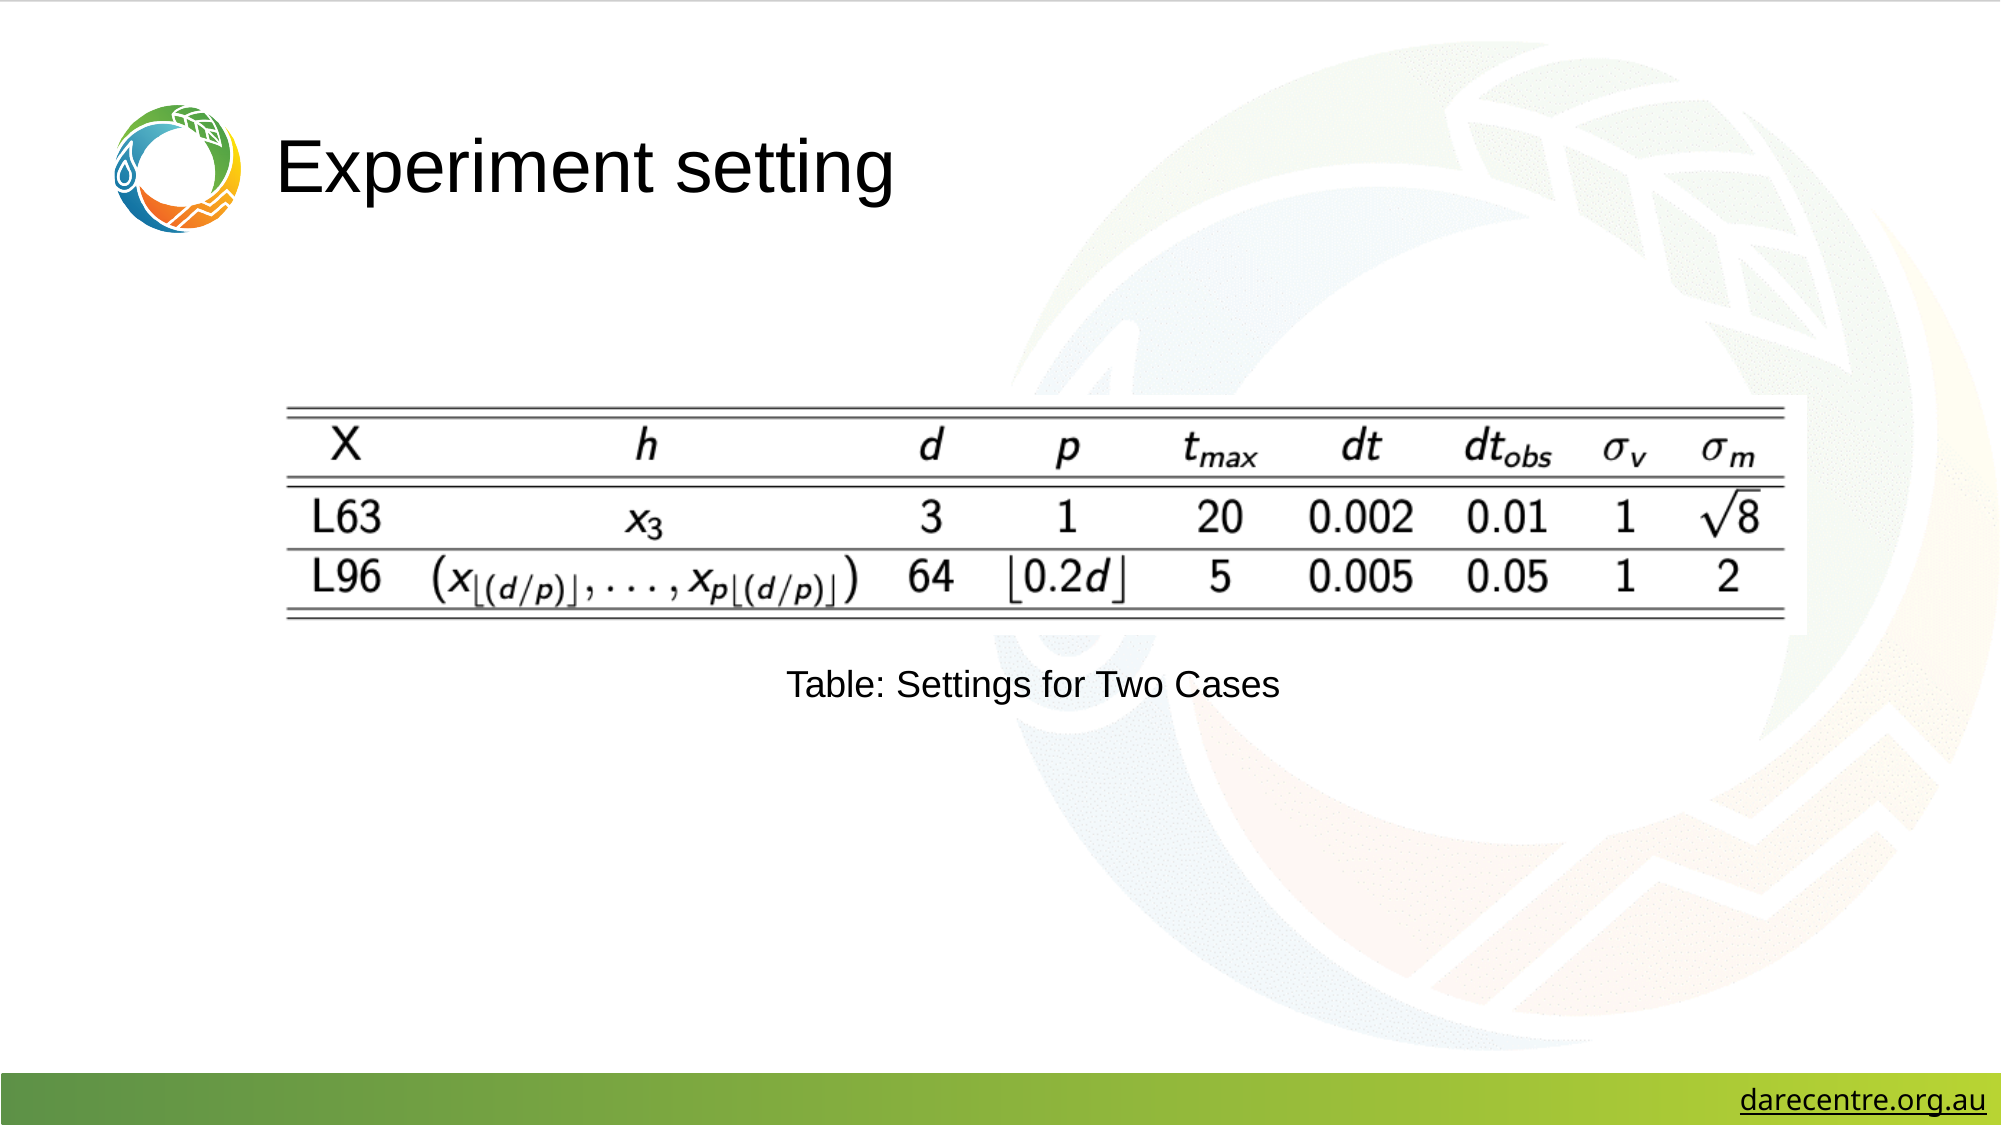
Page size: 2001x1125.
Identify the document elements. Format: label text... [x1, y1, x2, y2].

title Experiment setting [259, 59, 1863, 278]
text_box Table: Settings for Two Cases [771, 652, 1296, 713]
picture [0, 0, 2001, 1125]
